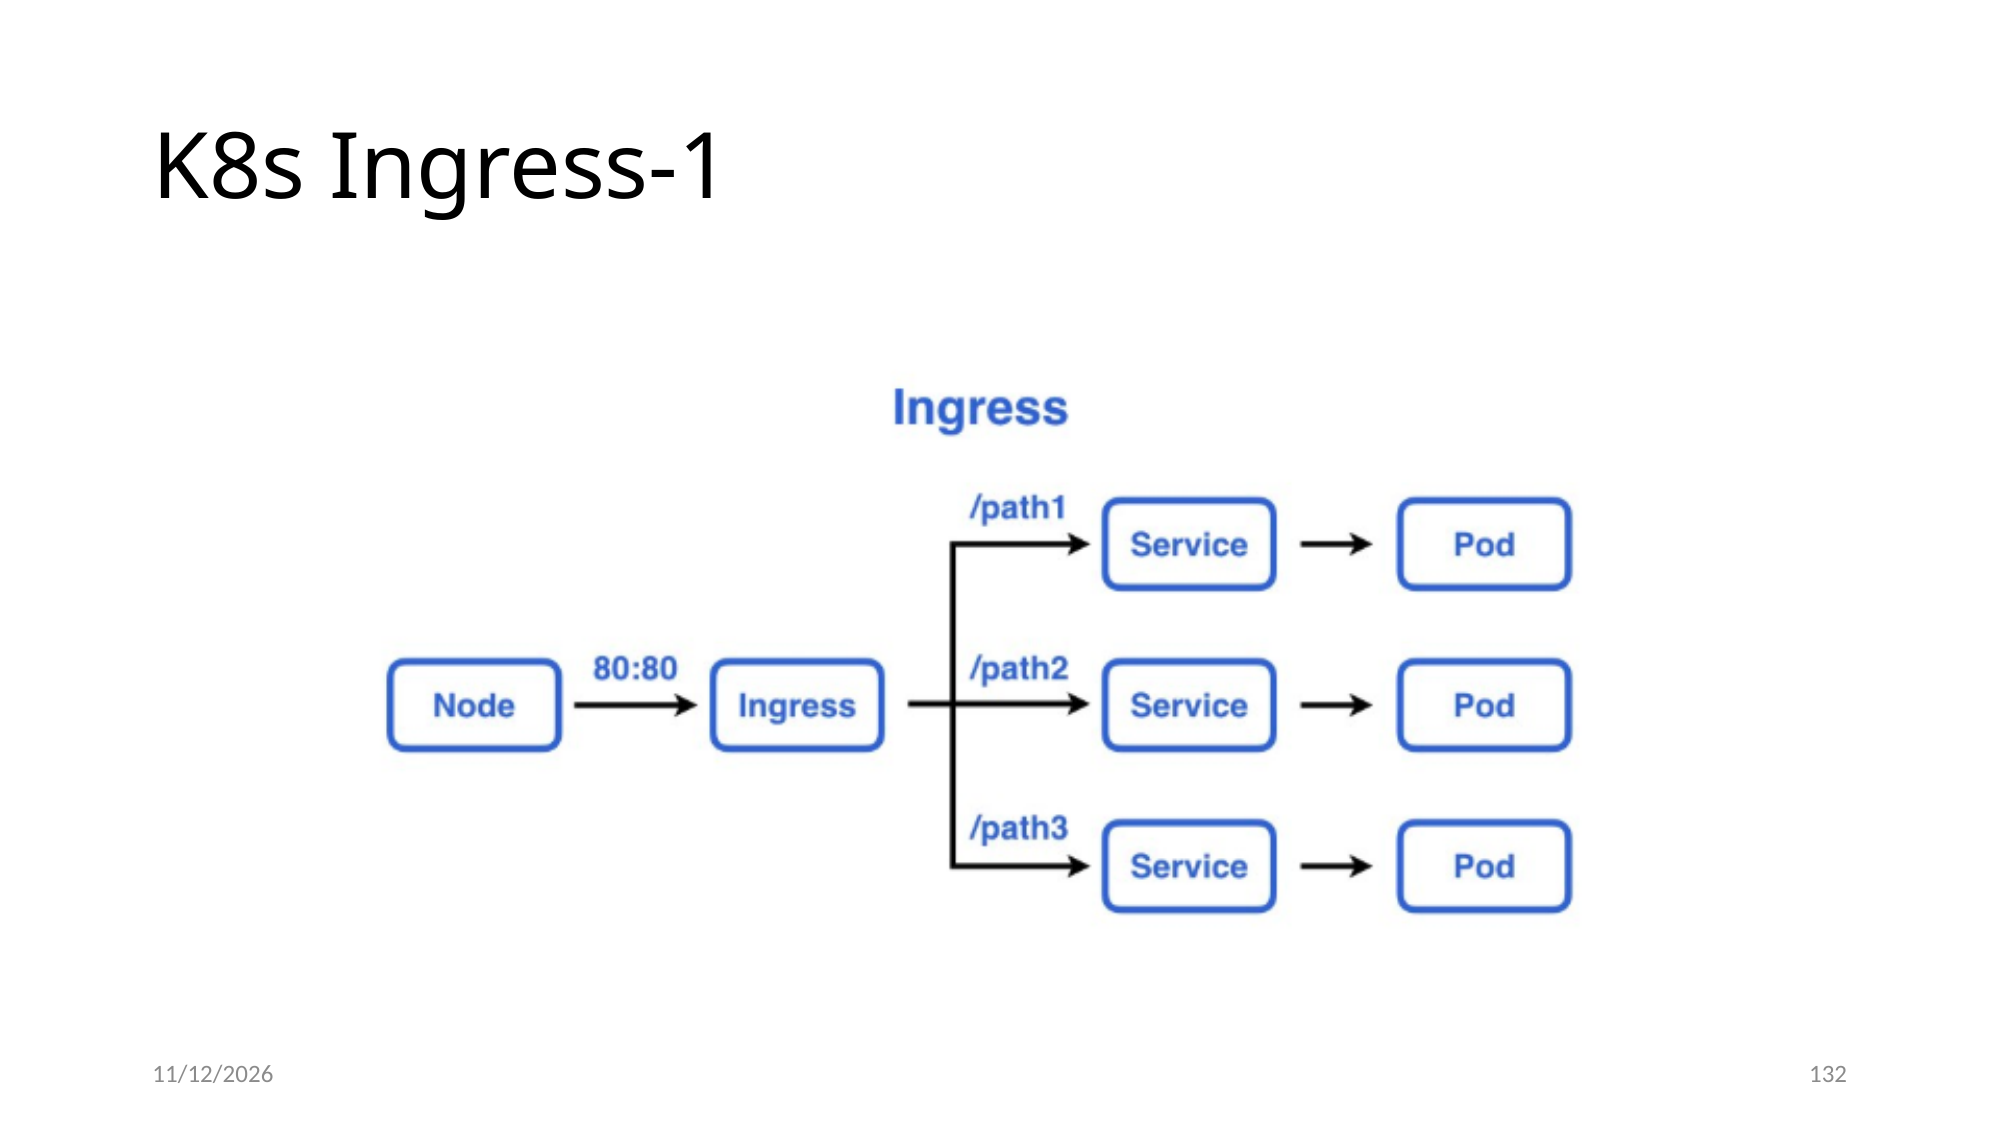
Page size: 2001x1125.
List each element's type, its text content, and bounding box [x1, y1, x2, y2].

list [360, 362, 1640, 951]
slide_number 132 [1412, 1042, 1863, 1103]
title K8s Ingress-1 [137, 59, 1863, 278]
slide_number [137, 1042, 588, 1103]
